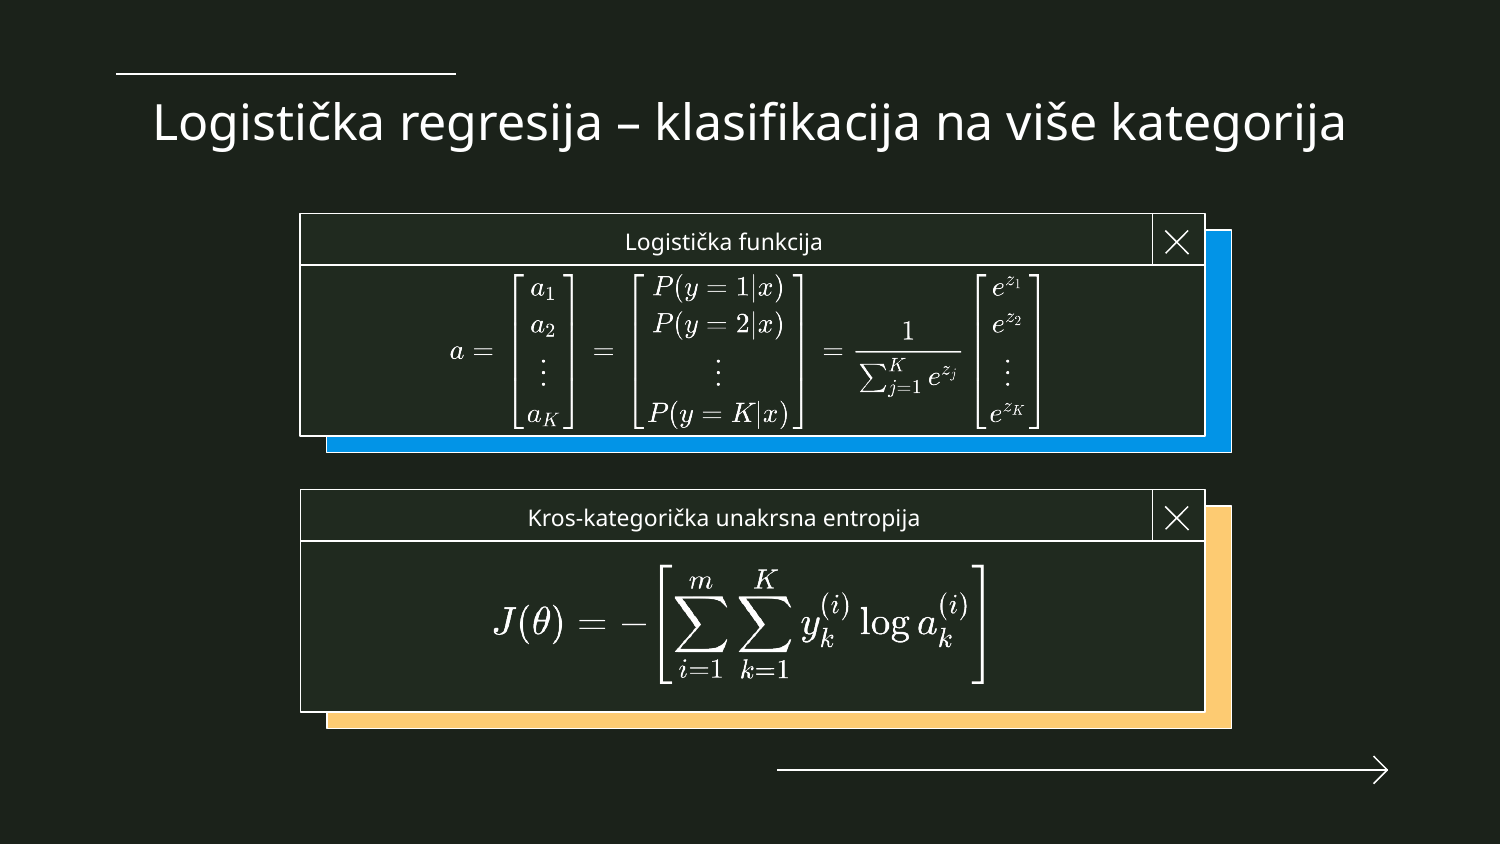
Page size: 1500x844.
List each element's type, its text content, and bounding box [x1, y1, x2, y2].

picture [448, 274, 1052, 429]
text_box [299, 213, 1232, 453]
title Logistička regresija – klasifikacija na više kategorija [118, 72, 1382, 167]
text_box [299, 488, 1232, 729]
picture [491, 564, 994, 685]
